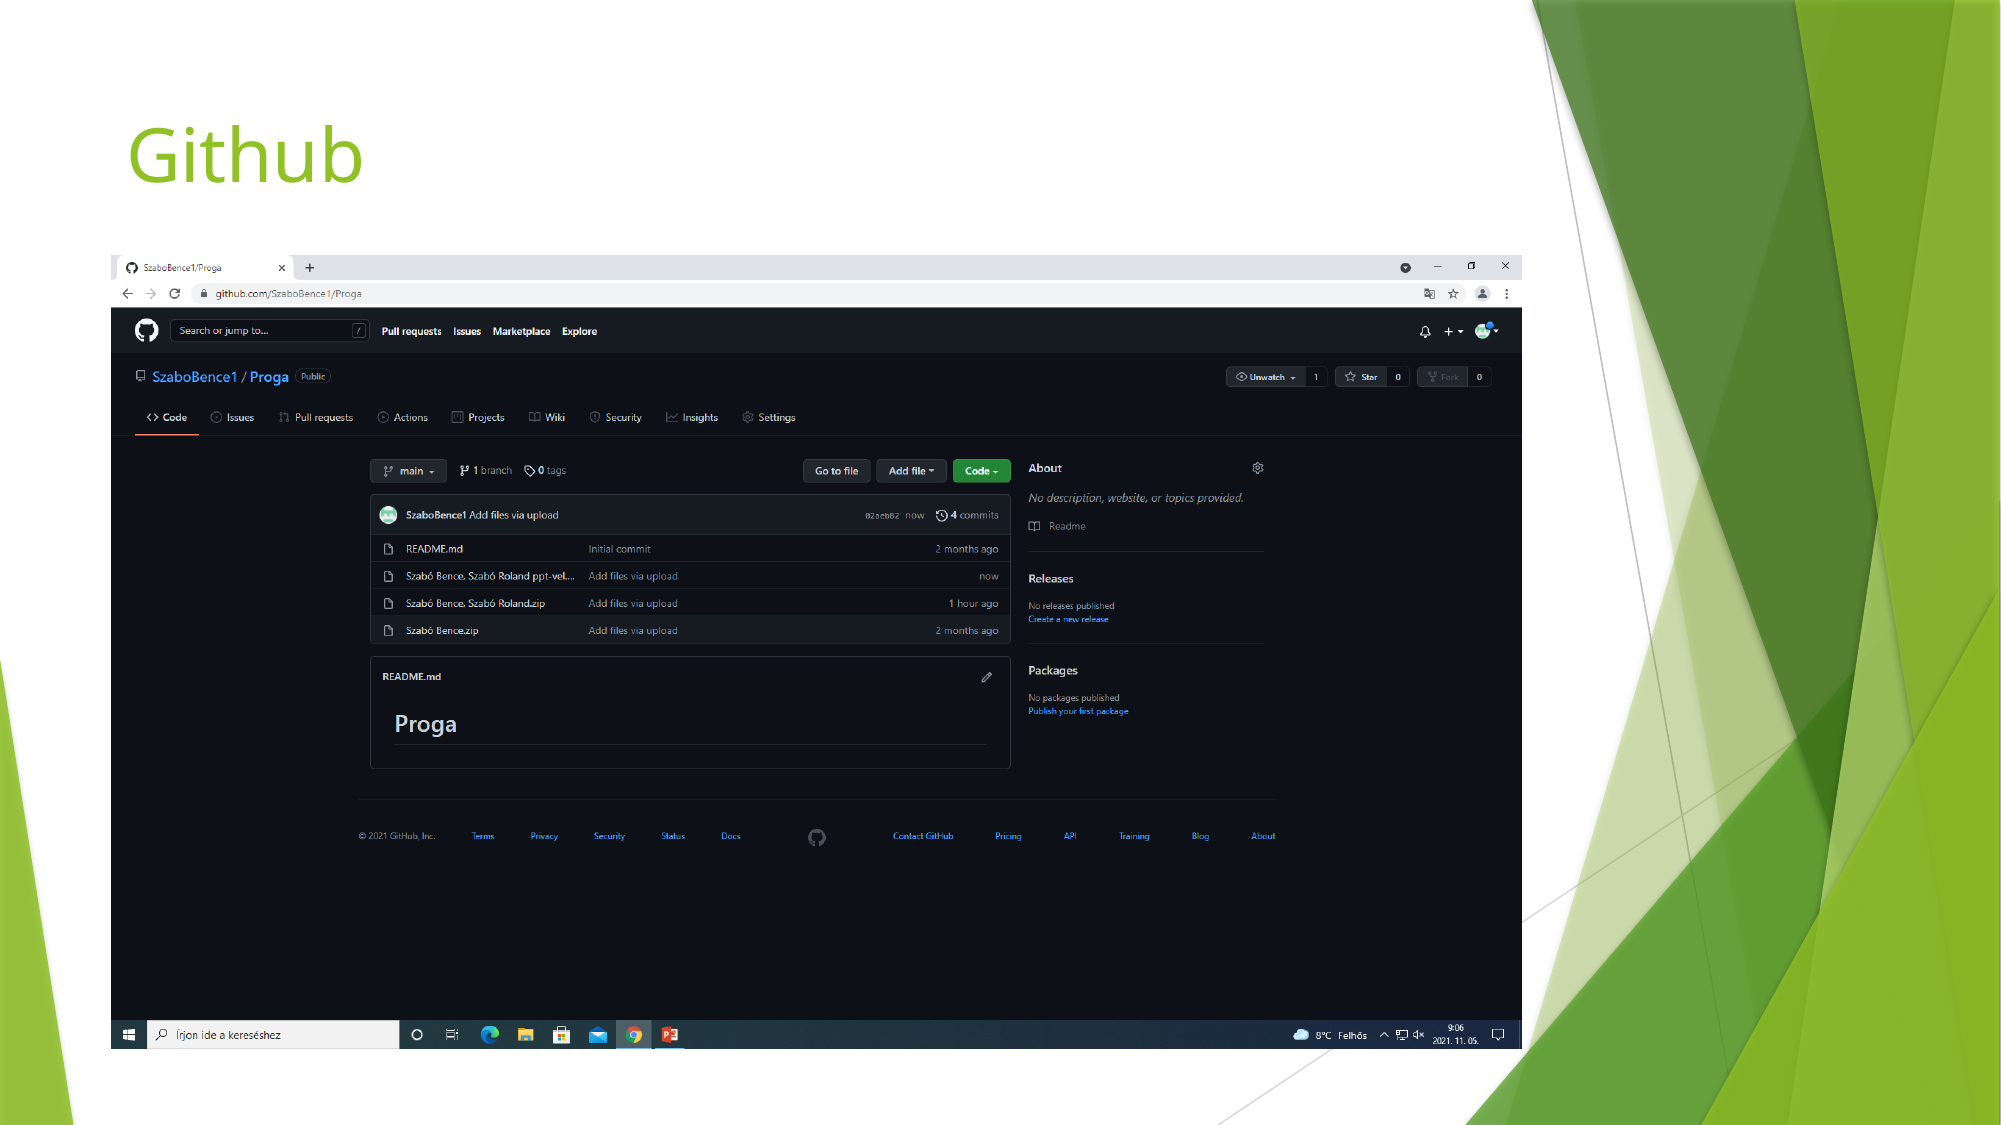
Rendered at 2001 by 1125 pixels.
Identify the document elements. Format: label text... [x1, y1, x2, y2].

picture [110, 254, 1522, 1050]
title Github [111, 99, 1522, 254]
